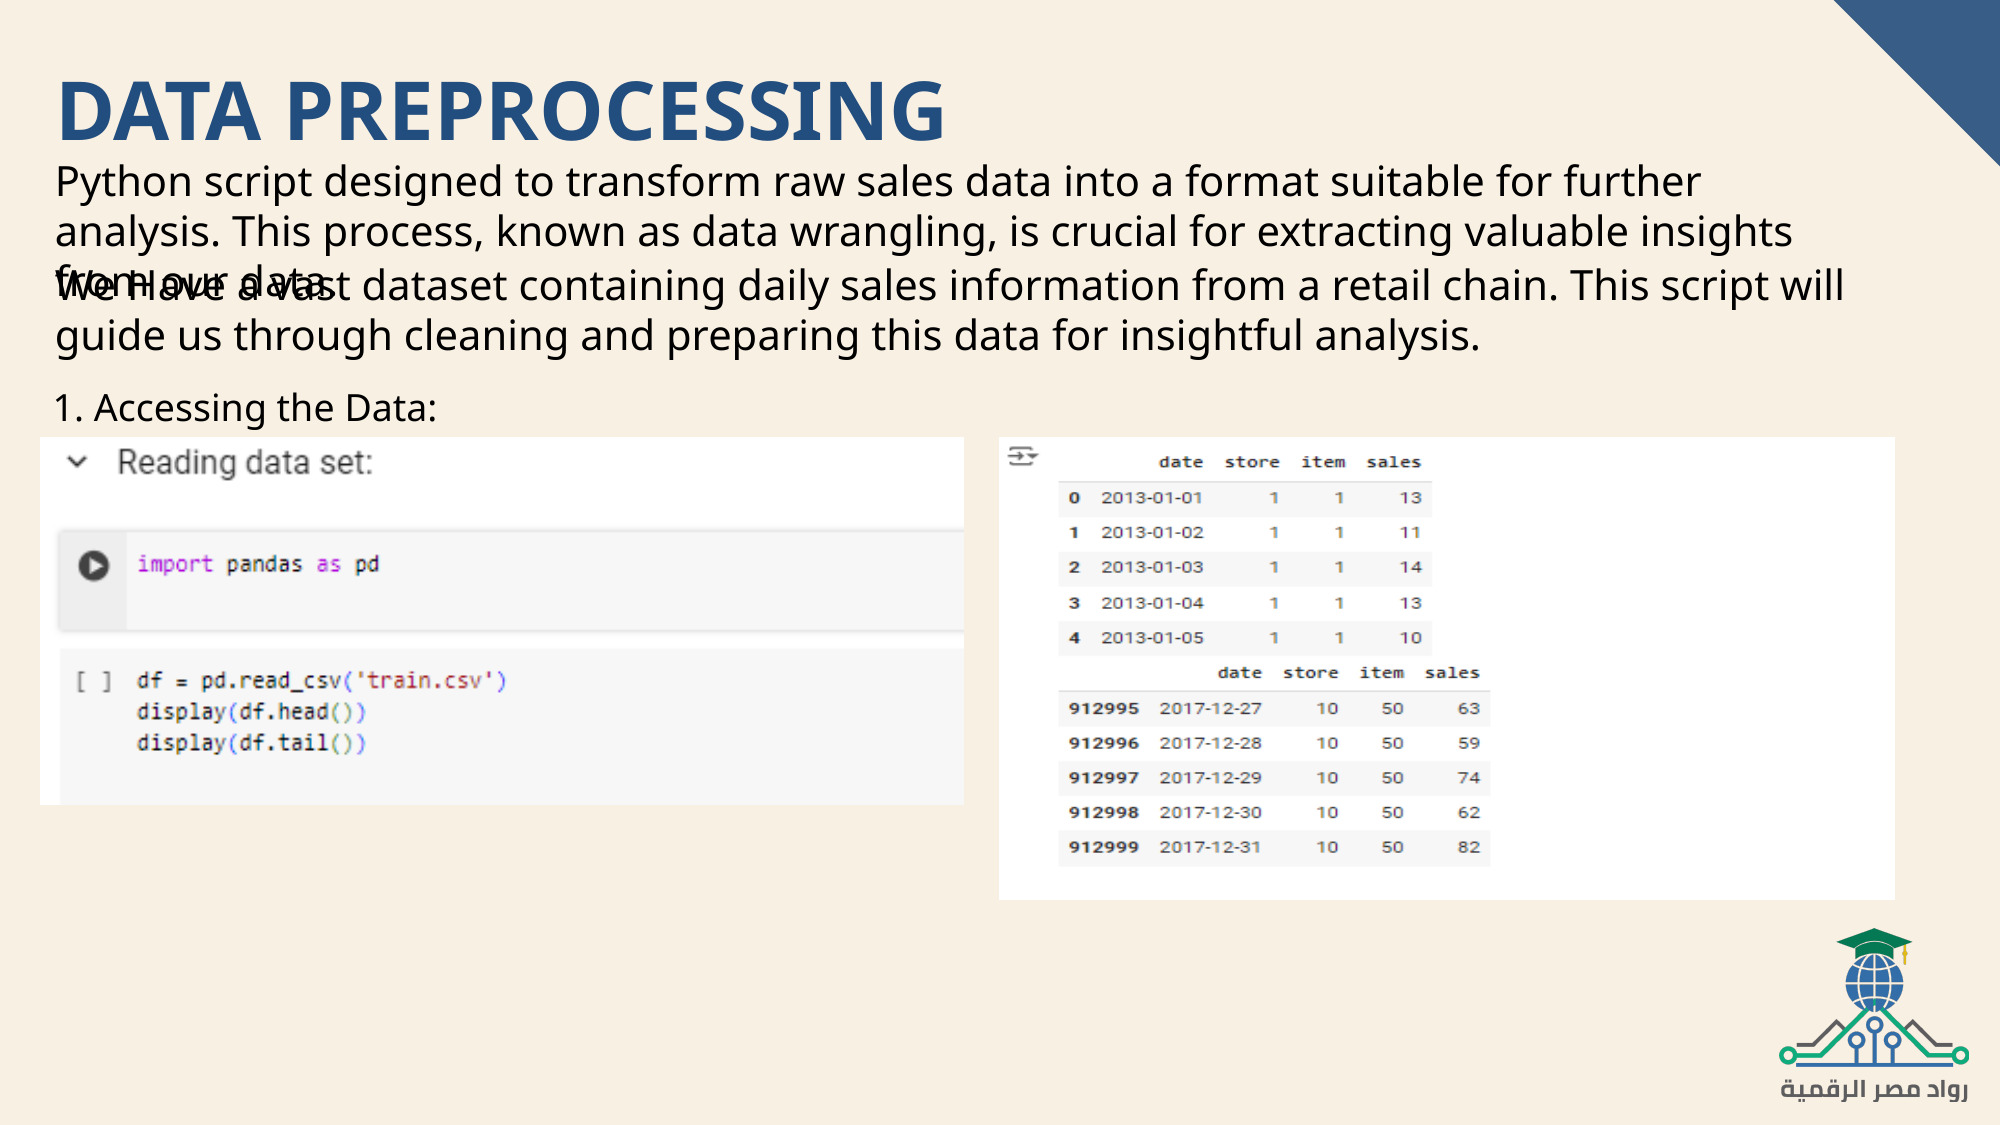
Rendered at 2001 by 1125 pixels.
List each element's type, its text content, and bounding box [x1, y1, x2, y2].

picture [999, 437, 1895, 900]
text_box We Have a vast dataset containing daily sales information from a retail chain. This script will guide us through cleaning and preparing this data for insightful analysis. [40, 251, 1868, 366]
text_box 1. Accessing the Data: [37, 376, 1039, 437]
picture [1779, 928, 1969, 1102]
text_box Python script designed to transform raw sales data into a format suitable for further analysis. This process, known as data wrangling, is crucial for extracting valuable insights from our data. [40, 147, 1868, 251]
title Data Preprocessing [40, 61, 1148, 147]
picture [40, 437, 964, 805]
